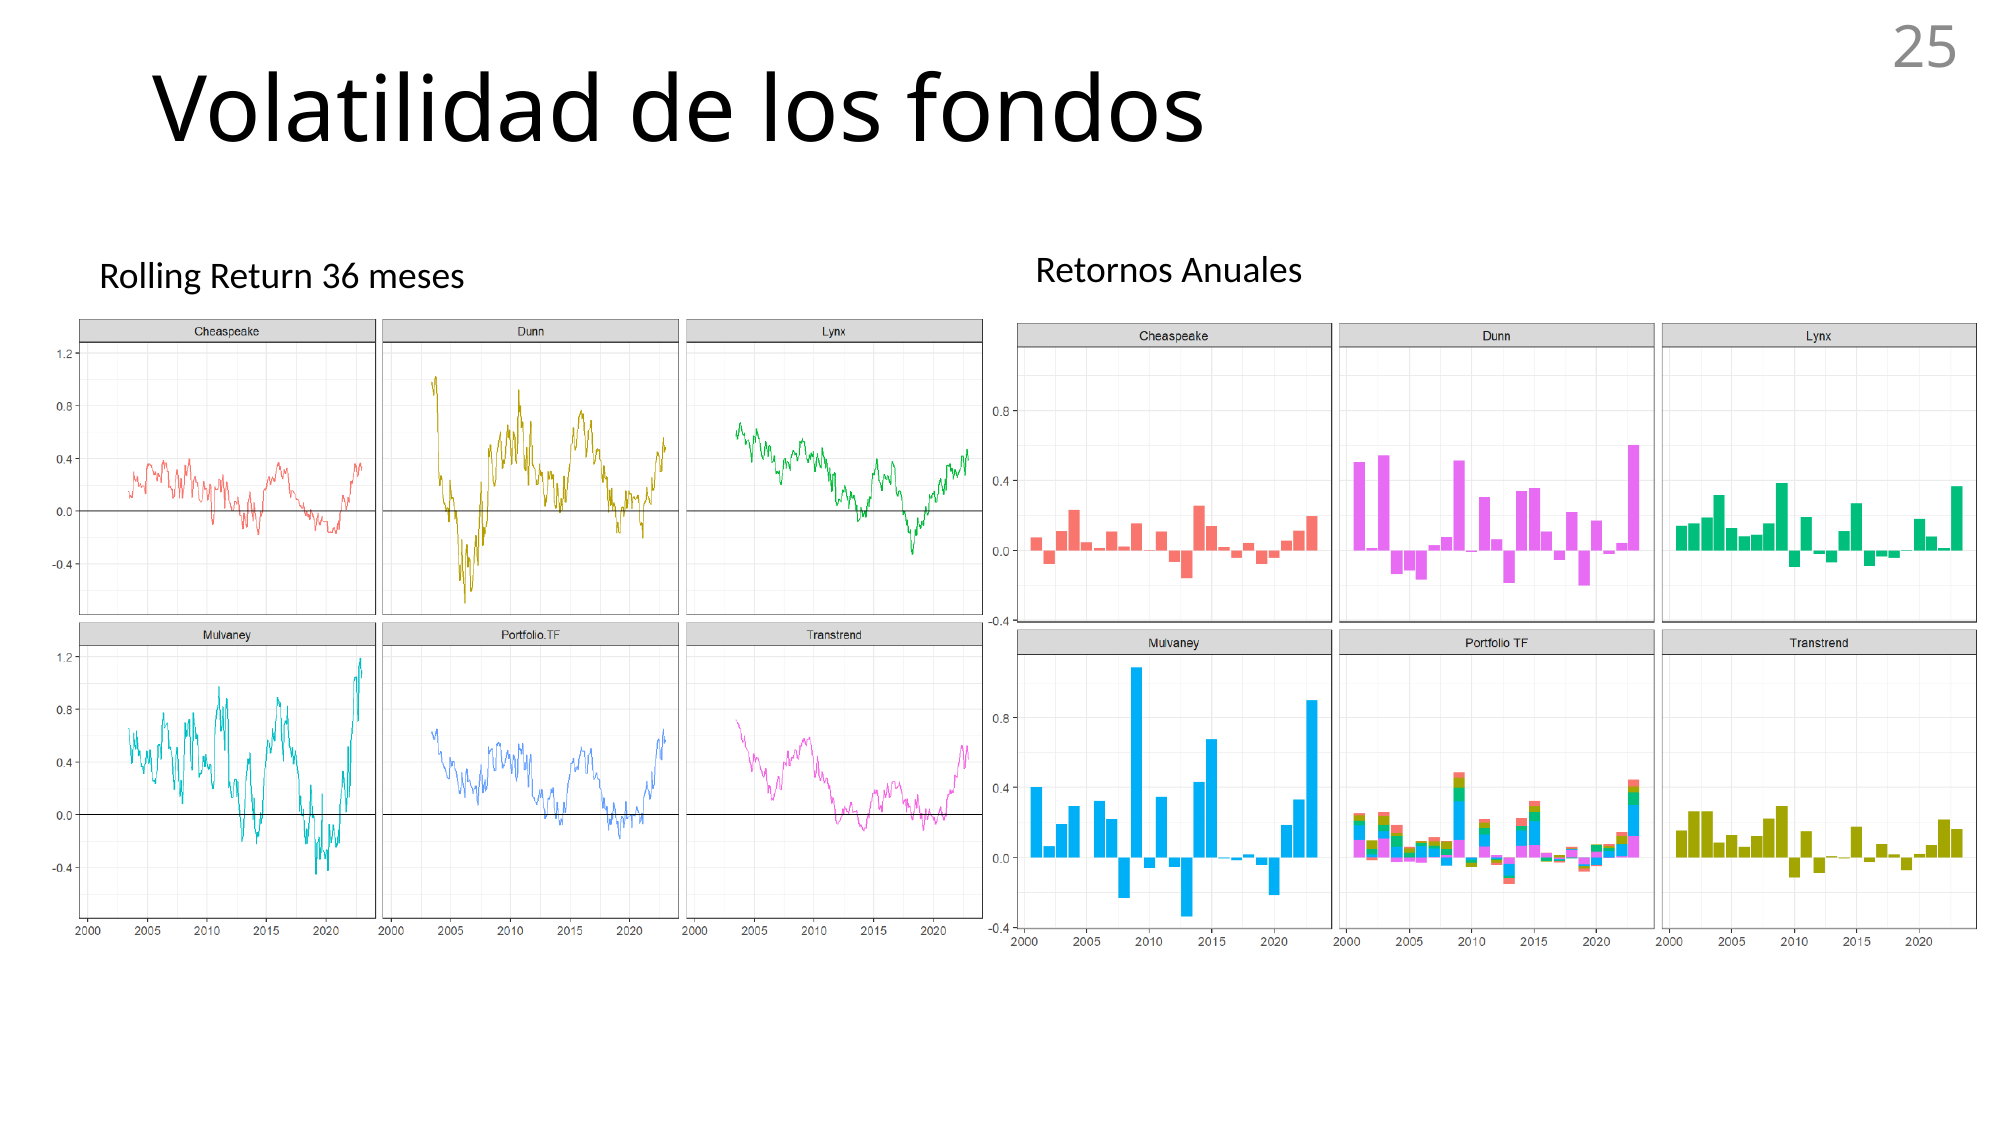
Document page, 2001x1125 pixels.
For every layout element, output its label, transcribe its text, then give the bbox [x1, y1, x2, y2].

text_box Retornos Anuales [1020, 237, 1399, 297]
title Volatilidad de los fondos [137, 3, 1863, 221]
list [48, 316, 988, 937]
text_box Rolling Return 36 meses [84, 243, 532, 303]
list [987, 319, 1985, 950]
slide_number 25 [1523, 18, 1974, 79]
